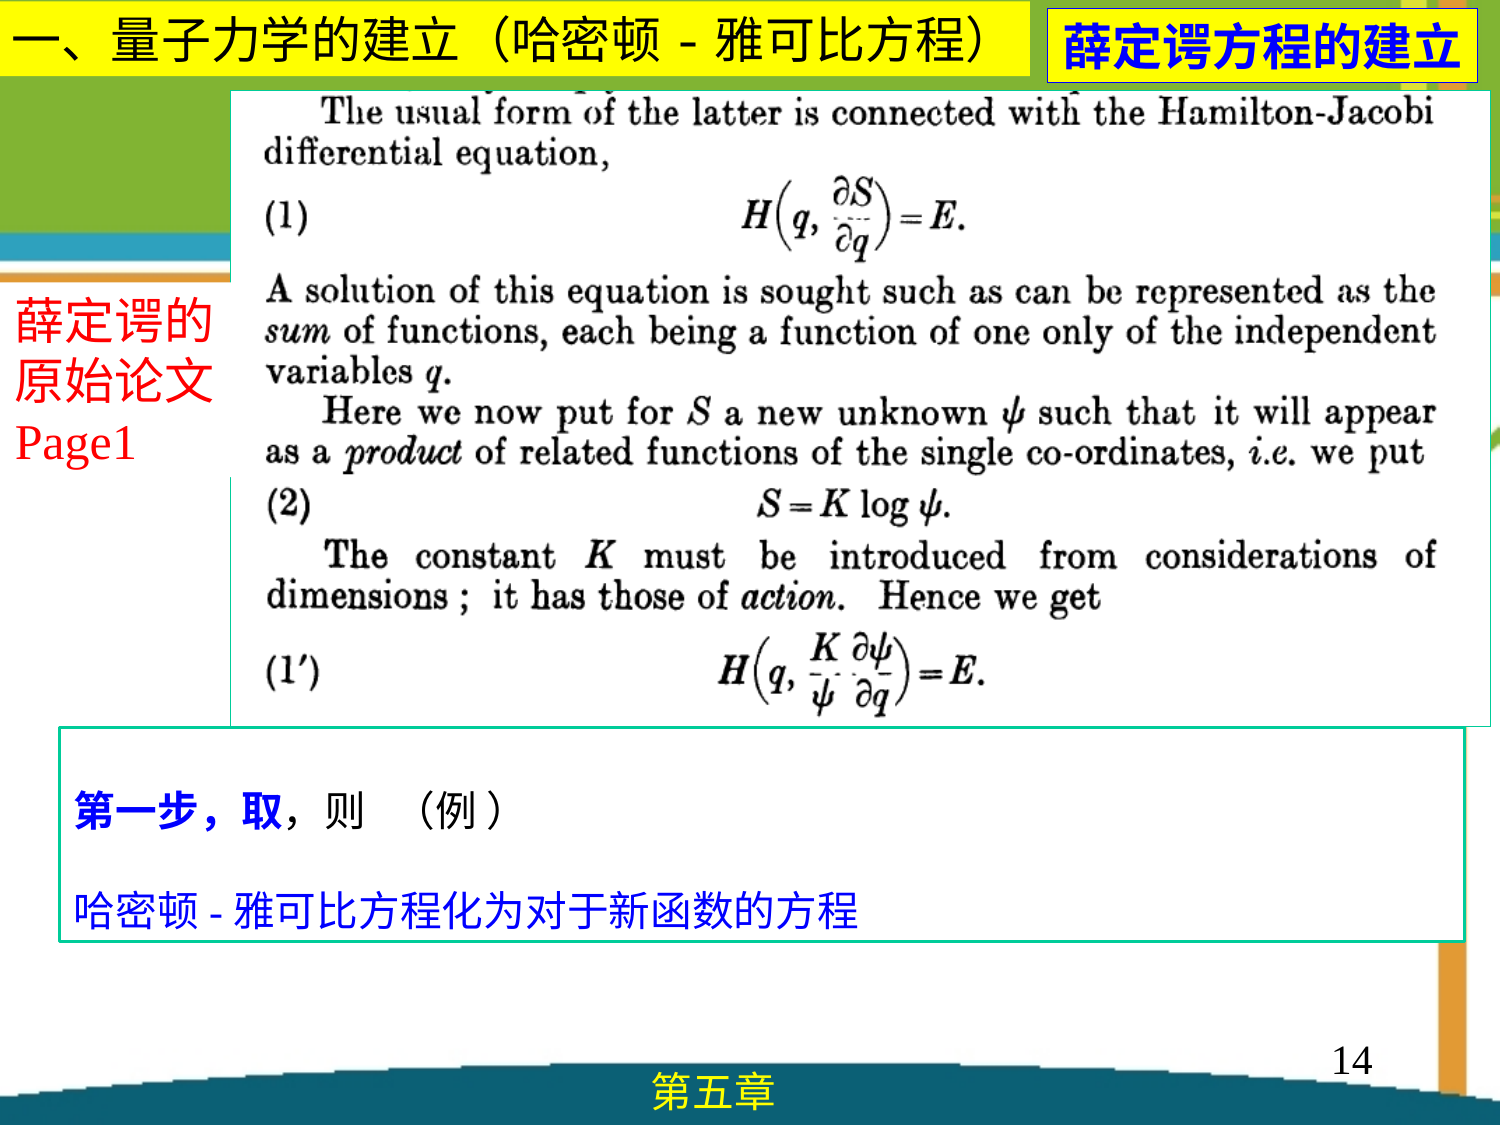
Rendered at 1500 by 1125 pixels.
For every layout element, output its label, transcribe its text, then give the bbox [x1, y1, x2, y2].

text_box 薛定谔的原始论文 Page1 [0, 282, 230, 478]
text_box 薛定谔方程的建立 [1047, 8, 1478, 83]
slide_number 14 [1074, 1025, 1388, 1100]
text_box 一、量子力学的建立（哈密顿-雅可比方程） [0, 1, 1030, 77]
picture [0, 0, 1500, 1125]
